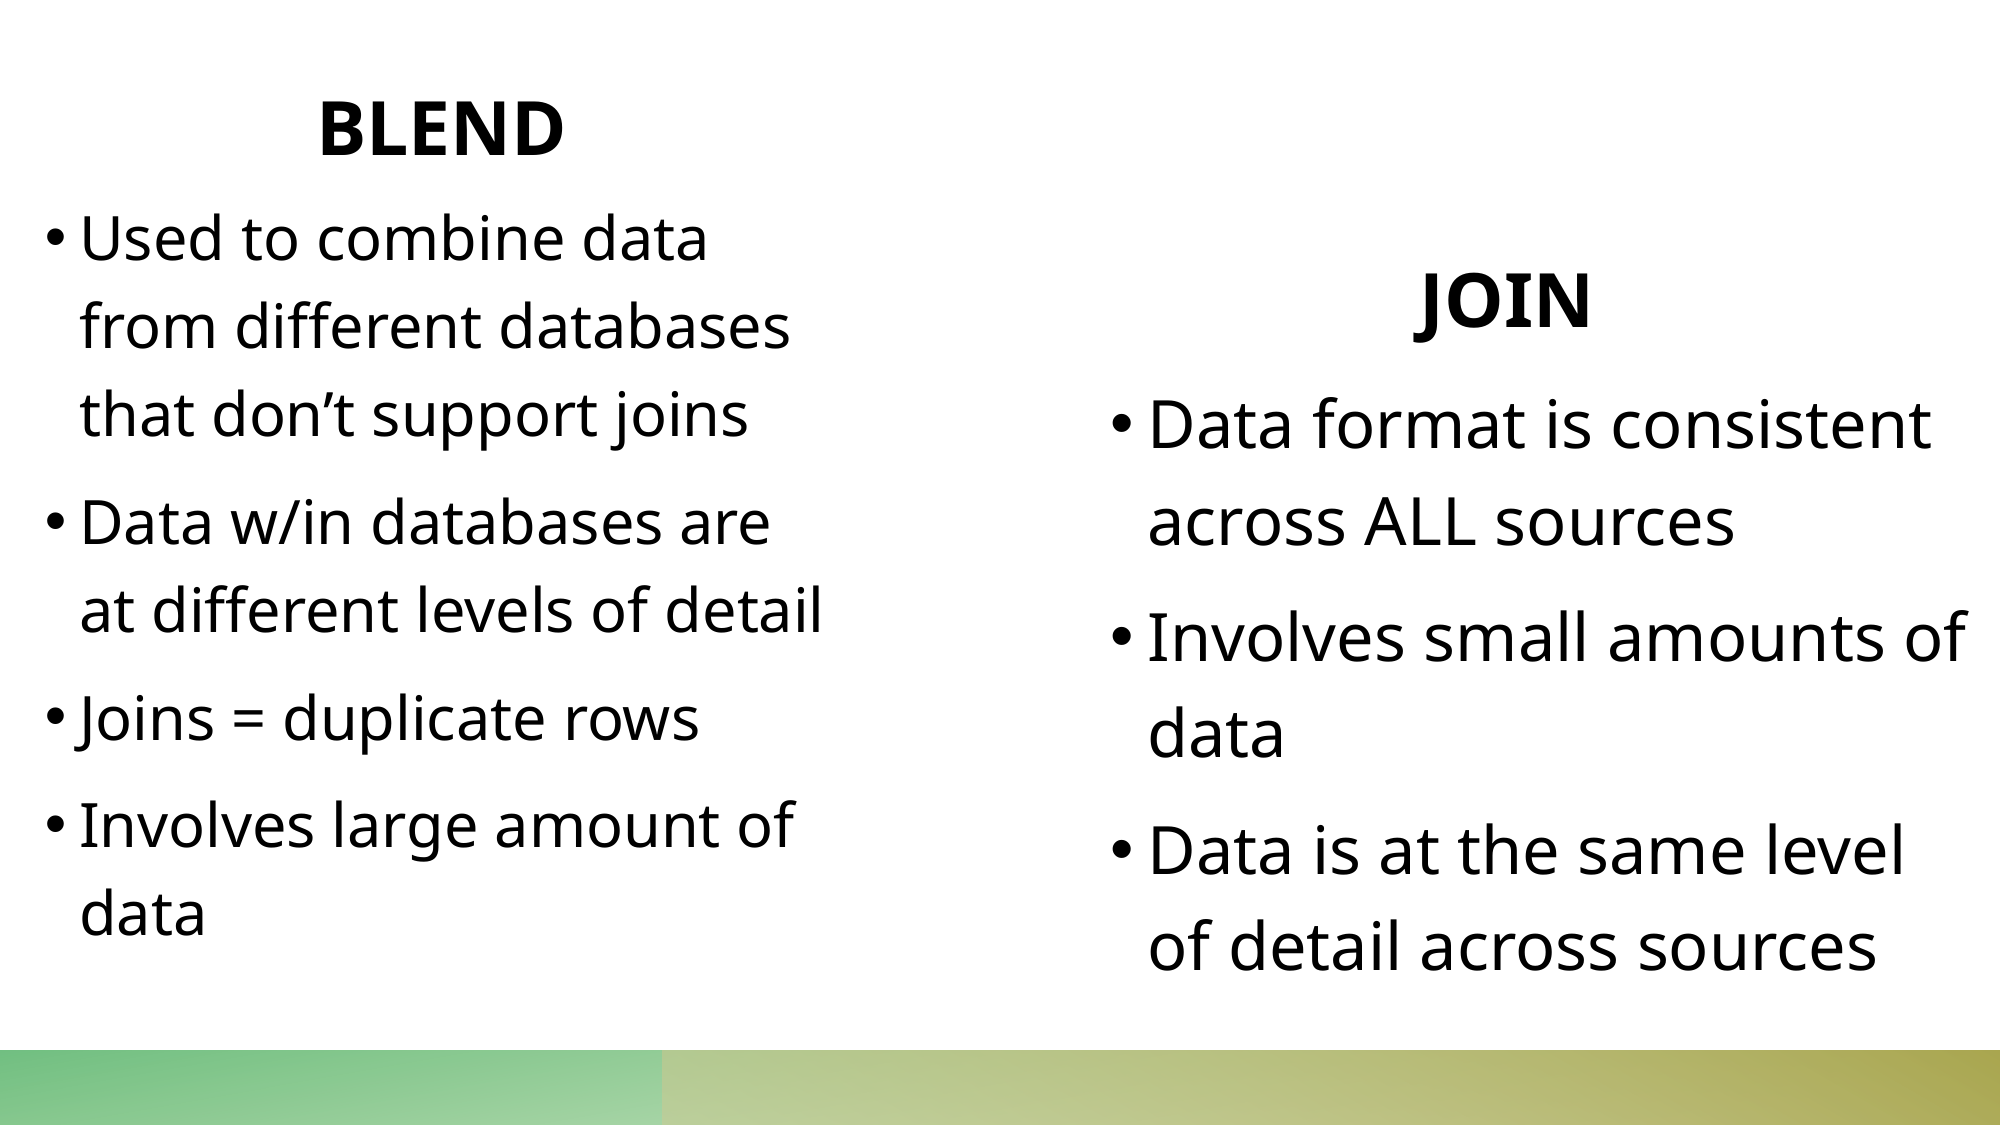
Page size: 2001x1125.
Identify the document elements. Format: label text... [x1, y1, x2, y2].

list Data format is consistent across ALL sources Involves small amounts of data Data is at the same level of detail across sources [1110, 366, 1985, 1005]
list BLEND [44, 35, 839, 171]
list Used to combine data from different databases that don’t support joins Data w/in databases are at different levels of detail Joins = duplicate rows Involves large amount of data [44, 184, 839, 1017]
list JOIN [1110, 207, 1905, 343]
